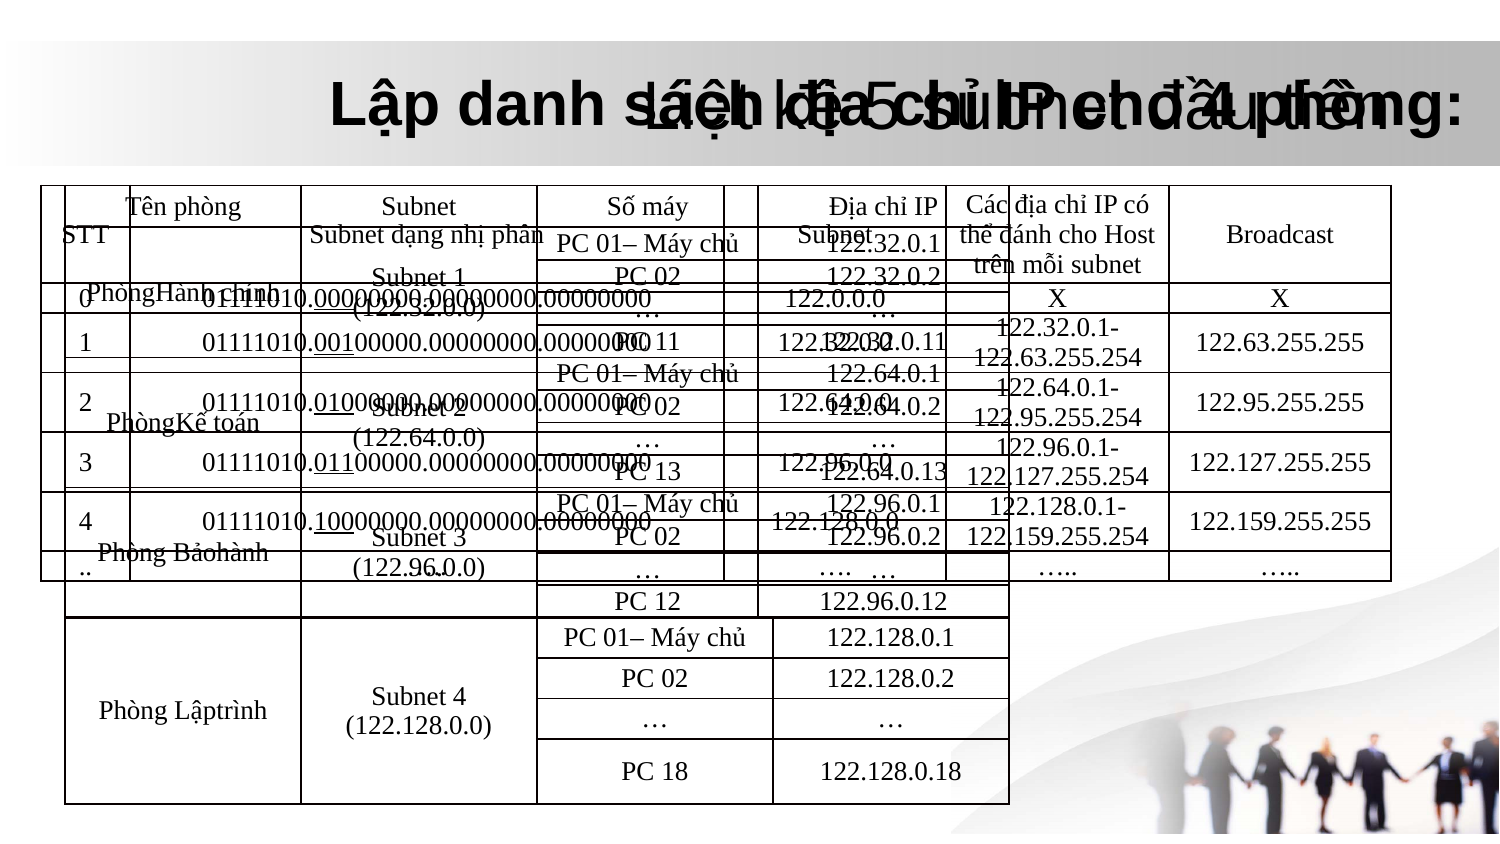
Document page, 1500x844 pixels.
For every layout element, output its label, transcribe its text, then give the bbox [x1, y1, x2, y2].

table_cell … [759, 423, 1008, 454]
table_cell 122.64.0.1 [759, 358, 1008, 389]
table_cell … [538, 699, 772, 738]
table_cell … [759, 293, 1008, 324]
table_cell 122.128.0.1-122.159.255.254 [1010, 493, 1168, 550]
title Liệt kê 5 subnet đầu tiên [549, 31, 1485, 173]
table_cell 122.128.0.2 [774, 659, 1008, 698]
table_cell ….. [1010, 552, 1168, 580]
table_cell PC 02 [538, 391, 757, 422]
table_cell 3 [42, 433, 64, 491]
table_cell PhòngHành chính [66, 228, 300, 357]
table_cell ….. [1170, 552, 1390, 580]
table_cell PC 01– Máy chủ [538, 228, 757, 259]
table_cell 122.63.255.255 [1170, 314, 1390, 372]
table_cell PC 11 [538, 326, 757, 357]
table_cell PC 01– Máy chủ [538, 488, 757, 519]
table_cell PC 02 [538, 659, 772, 698]
table_header Subnet 4 (122.128.0.0) [302, 618, 536, 803]
table_header PC 01– Máy chủ [538, 618, 772, 657]
table_cell Subnet 3 (122.96.0.0) [302, 488, 536, 616]
table_header 122.128.0.1 [774, 618, 1008, 657]
table_cell Phòng Bảohành [66, 488, 300, 616]
table_header Các địa chỉ IP có thể đánh cho Host trên mỗi subnet [1010, 186, 1168, 282]
table_cell Subnet 2 (122.64.0.0) [302, 358, 536, 487]
table_cell PhòngKế toán [66, 358, 300, 487]
table_cell 1 [42, 314, 64, 372]
table_header Broadcast [1170, 186, 1390, 282]
table_cell PC 02 [538, 261, 757, 291]
table_cell … [538, 293, 757, 324]
table_cell 122.96.0.12 [759, 586, 1008, 616]
picture [951, 546, 1499, 834]
table_header Số máy [538, 186, 757, 226]
table_header STT [42, 186, 64, 282]
table_cell … [538, 554, 757, 584]
table_cell … [759, 554, 1008, 584]
table_cell 122.32.0.2 [759, 261, 1008, 291]
table_cell 122.64.0.2 [759, 391, 1008, 422]
table_cell PC 13 [538, 456, 757, 487]
table_cell PC 02 [538, 521, 757, 552]
table_cell 0 [42, 284, 64, 312]
table_cell PC 18 [538, 740, 772, 803]
table_cell PC 12 [538, 586, 757, 616]
table_cell 122.32.0.1-122.63.255.254 [1010, 314, 1168, 372]
table_cell 122.32.0.1 [759, 228, 1008, 259]
table_cell 4 [42, 493, 64, 550]
table_cell 2 [42, 373, 64, 431]
table_cell 122.64.0.13 [759, 456, 1008, 487]
table_header Tên phòng [66, 186, 300, 226]
table_cell .. [42, 552, 64, 580]
table_cell … [538, 423, 757, 454]
table_cell … [774, 699, 1008, 738]
table_cell 122.96.0.1 [759, 488, 1008, 519]
table_cell 122.95.255.255 [1170, 373, 1390, 431]
table_cell Subnet 1 (122.32.0.0) [302, 228, 536, 357]
table_cell X [1170, 284, 1390, 312]
table_header Phòng Lậptrình [66, 618, 300, 803]
text_box Lập danh sách địa chỉ IP cho 4 phòng: [314, 55, 1482, 146]
table_cell 122.127.255.255 [1170, 433, 1390, 491]
table_cell X [1010, 284, 1168, 312]
table_cell 122.64.0.1-122.95.255.254 [1010, 373, 1168, 431]
table_cell 122.96.0.2 [759, 521, 1008, 552]
table_cell 122.96.0.1-122.127.255.254 [1010, 433, 1168, 491]
table_cell 122.128.0.18 [774, 740, 1008, 803]
table_cell 122.32.0.11 [759, 326, 1008, 357]
table_header Subnet [302, 186, 536, 226]
table_cell 122.159.255.255 [1170, 493, 1390, 550]
table_header Địa chỉ IP [759, 186, 1008, 226]
table_cell PC 01– Máy chủ [538, 358, 757, 389]
